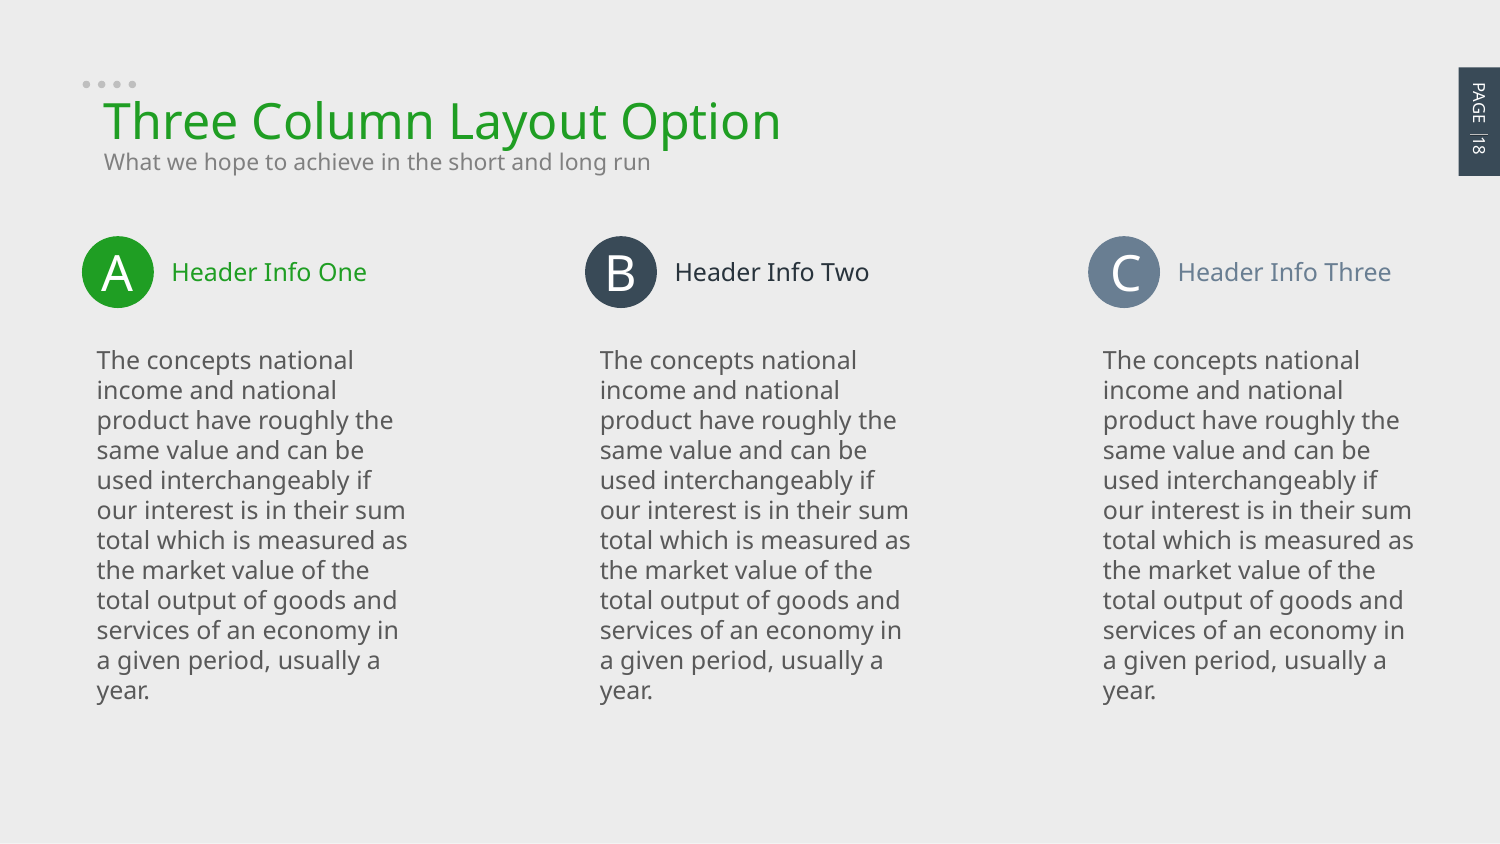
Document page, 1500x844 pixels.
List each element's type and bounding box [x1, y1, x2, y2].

text_box [1087, 233, 1432, 717]
text_box [584, 233, 929, 717]
text_box [81, 233, 425, 717]
text_box [1458, 67, 1500, 177]
text_box [76, 81, 811, 184]
